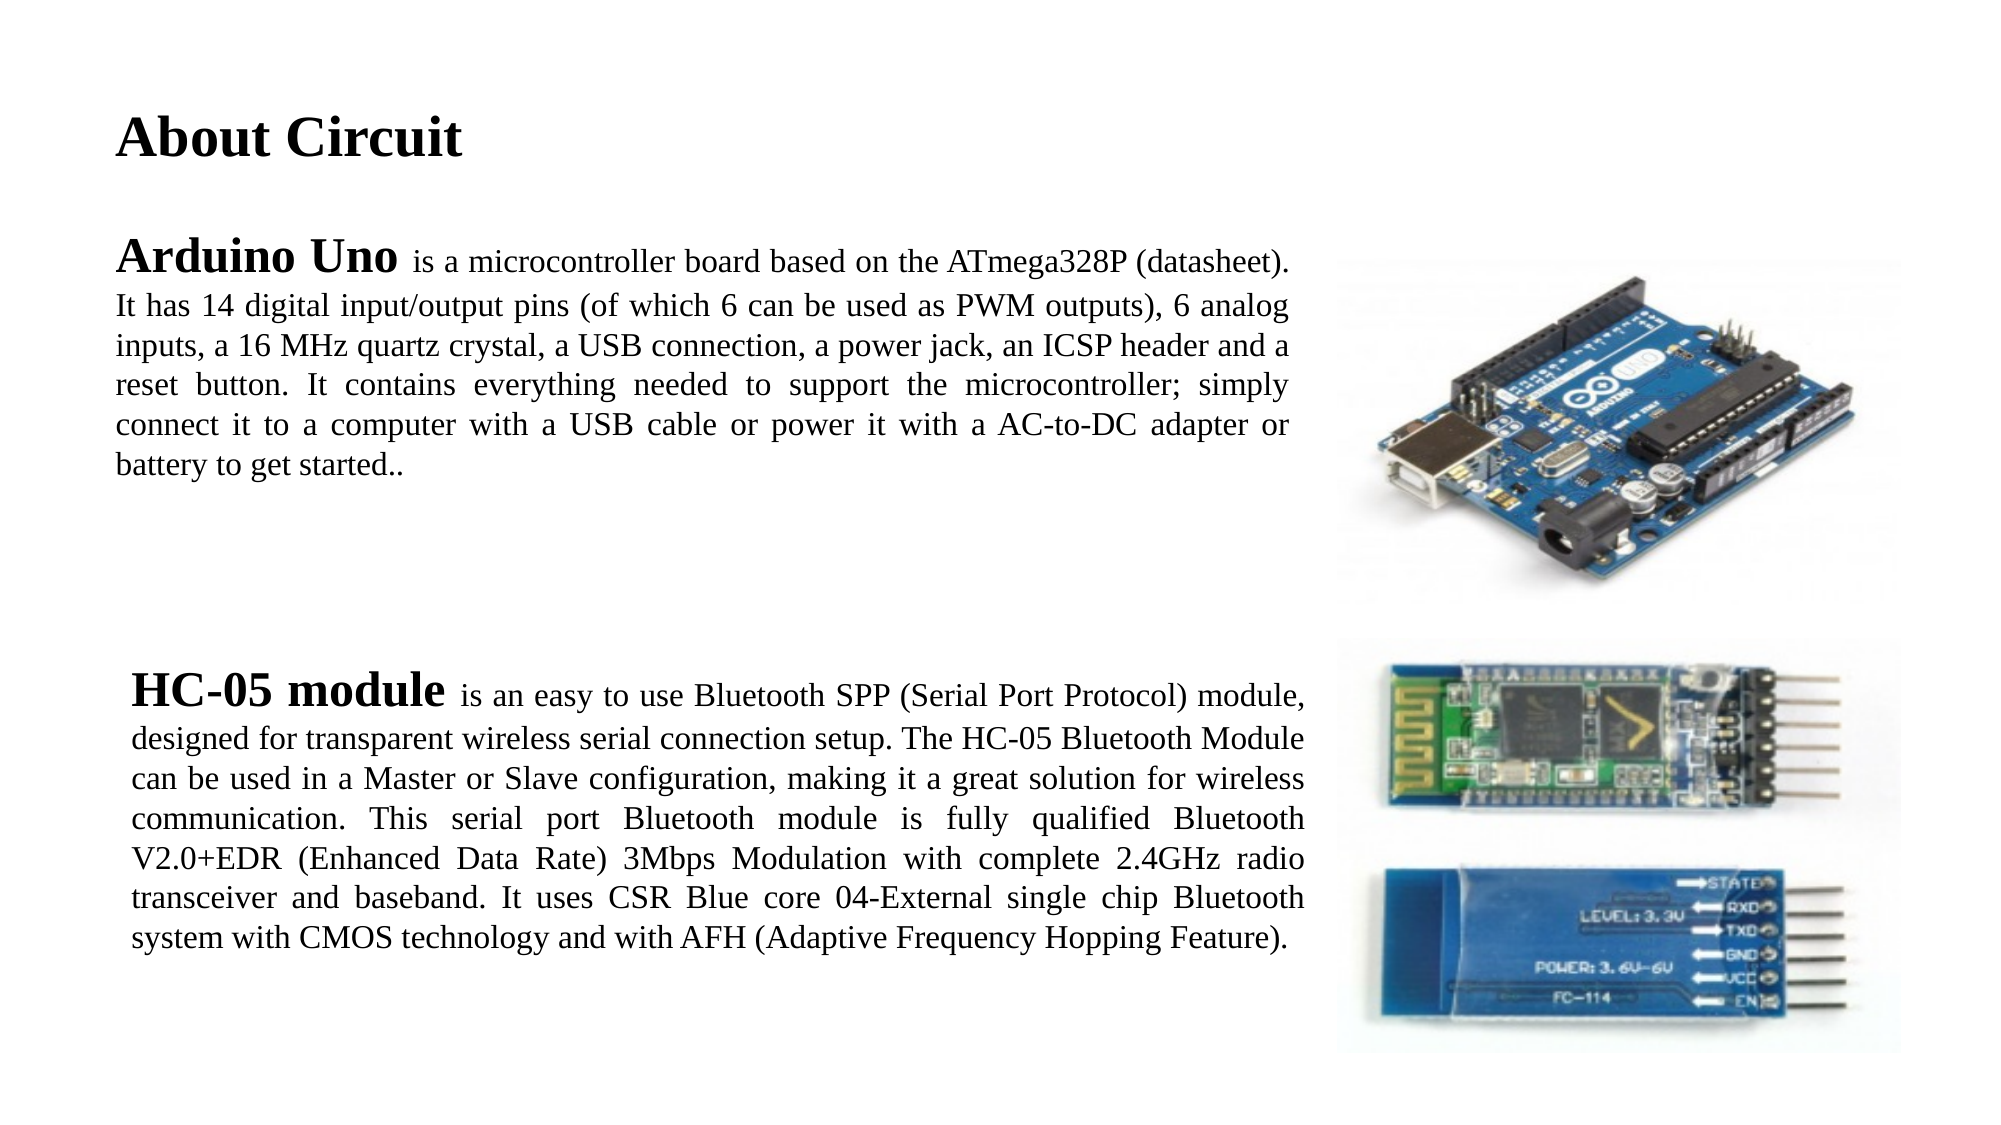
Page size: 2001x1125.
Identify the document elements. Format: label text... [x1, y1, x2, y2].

text_box Arduino Uno is a microcontroller board based on the ATmega328P (datasheet). It has 14 digital input/output pins (of which 6 can be used as PWM outputs), 6 analog inputs, a 16 MHz quartz crystal, a USB connection, a power jack, an ICSP header and a reset button. It contains everything needed to support the microcontroller; simply connect it to a computer with a USB cable or power it with a AC-to-DC adapter or battery to get started.. [100, 215, 1307, 490]
title About Circuit [100, 59, 1863, 216]
text_box HC‐05 module is an easy to use Bluetooth SPP (Serial Port Protocol) module, designed for transparent wireless serial connection setup. The HC-05 Bluetooth Module can be used in a Master or Slave configuration, making it a great solution for wireless communication. This serial port Bluetooth module is fully qualified Bluetooth V2.0+EDR (Enhanced Data Rate) 3Mbps Modulation with complete 2.4GHz radio transceiver and baseband. It uses CSR Blue core 04‐External single chip Bluetooth system with CMOS technology and with AFH (Adaptive Frequency Hopping Feature). [116, 648, 1322, 963]
picture [1337, 215, 1901, 1053]
